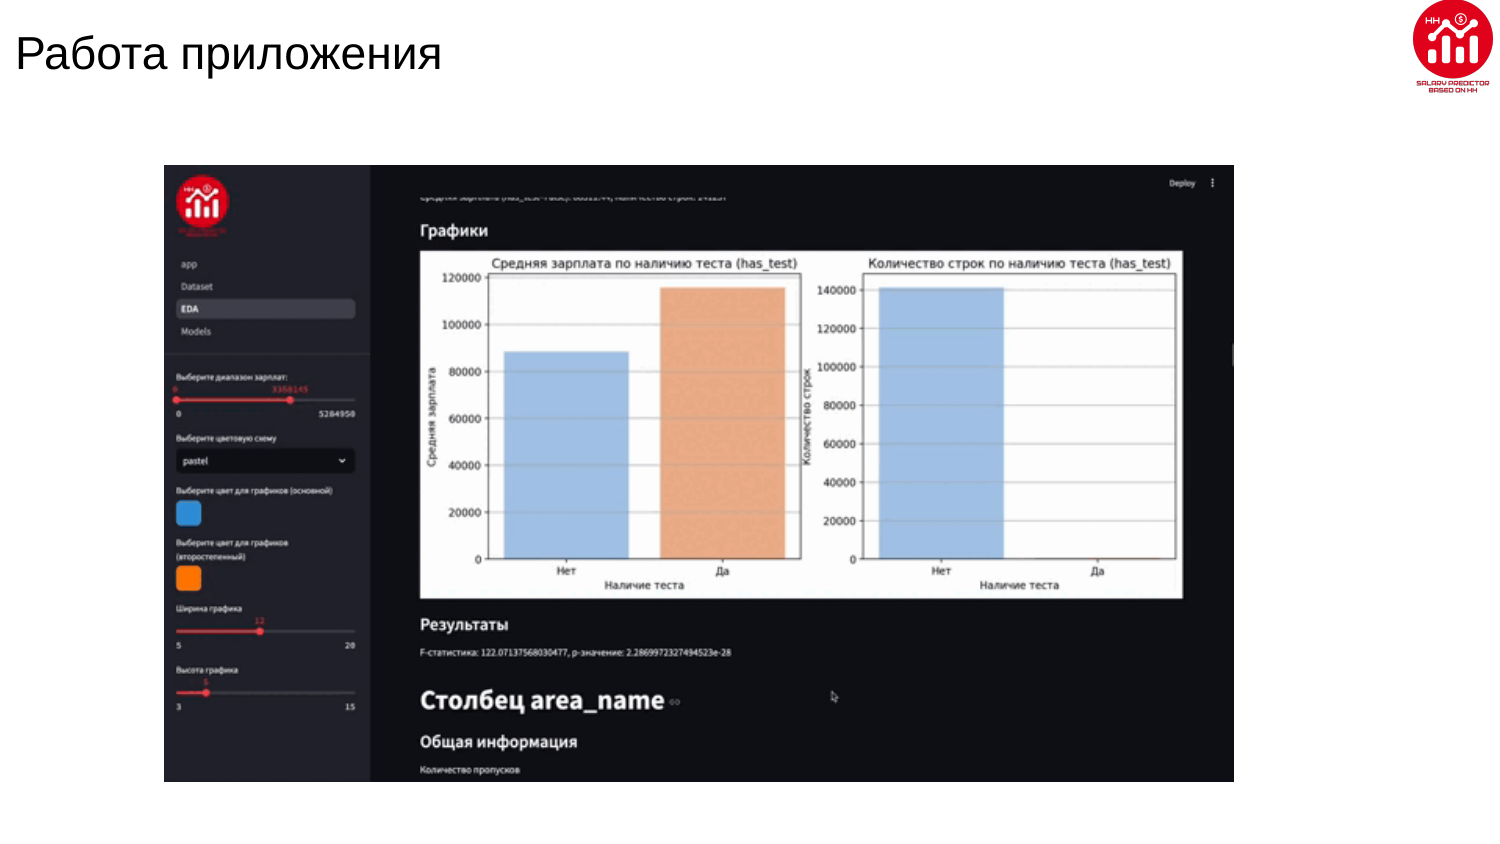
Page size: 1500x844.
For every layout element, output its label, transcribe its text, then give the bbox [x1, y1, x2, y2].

picture [164, 165, 1234, 782]
title Работа приложения [0, 0, 1398, 94]
picture [1413, 0, 1493, 95]
